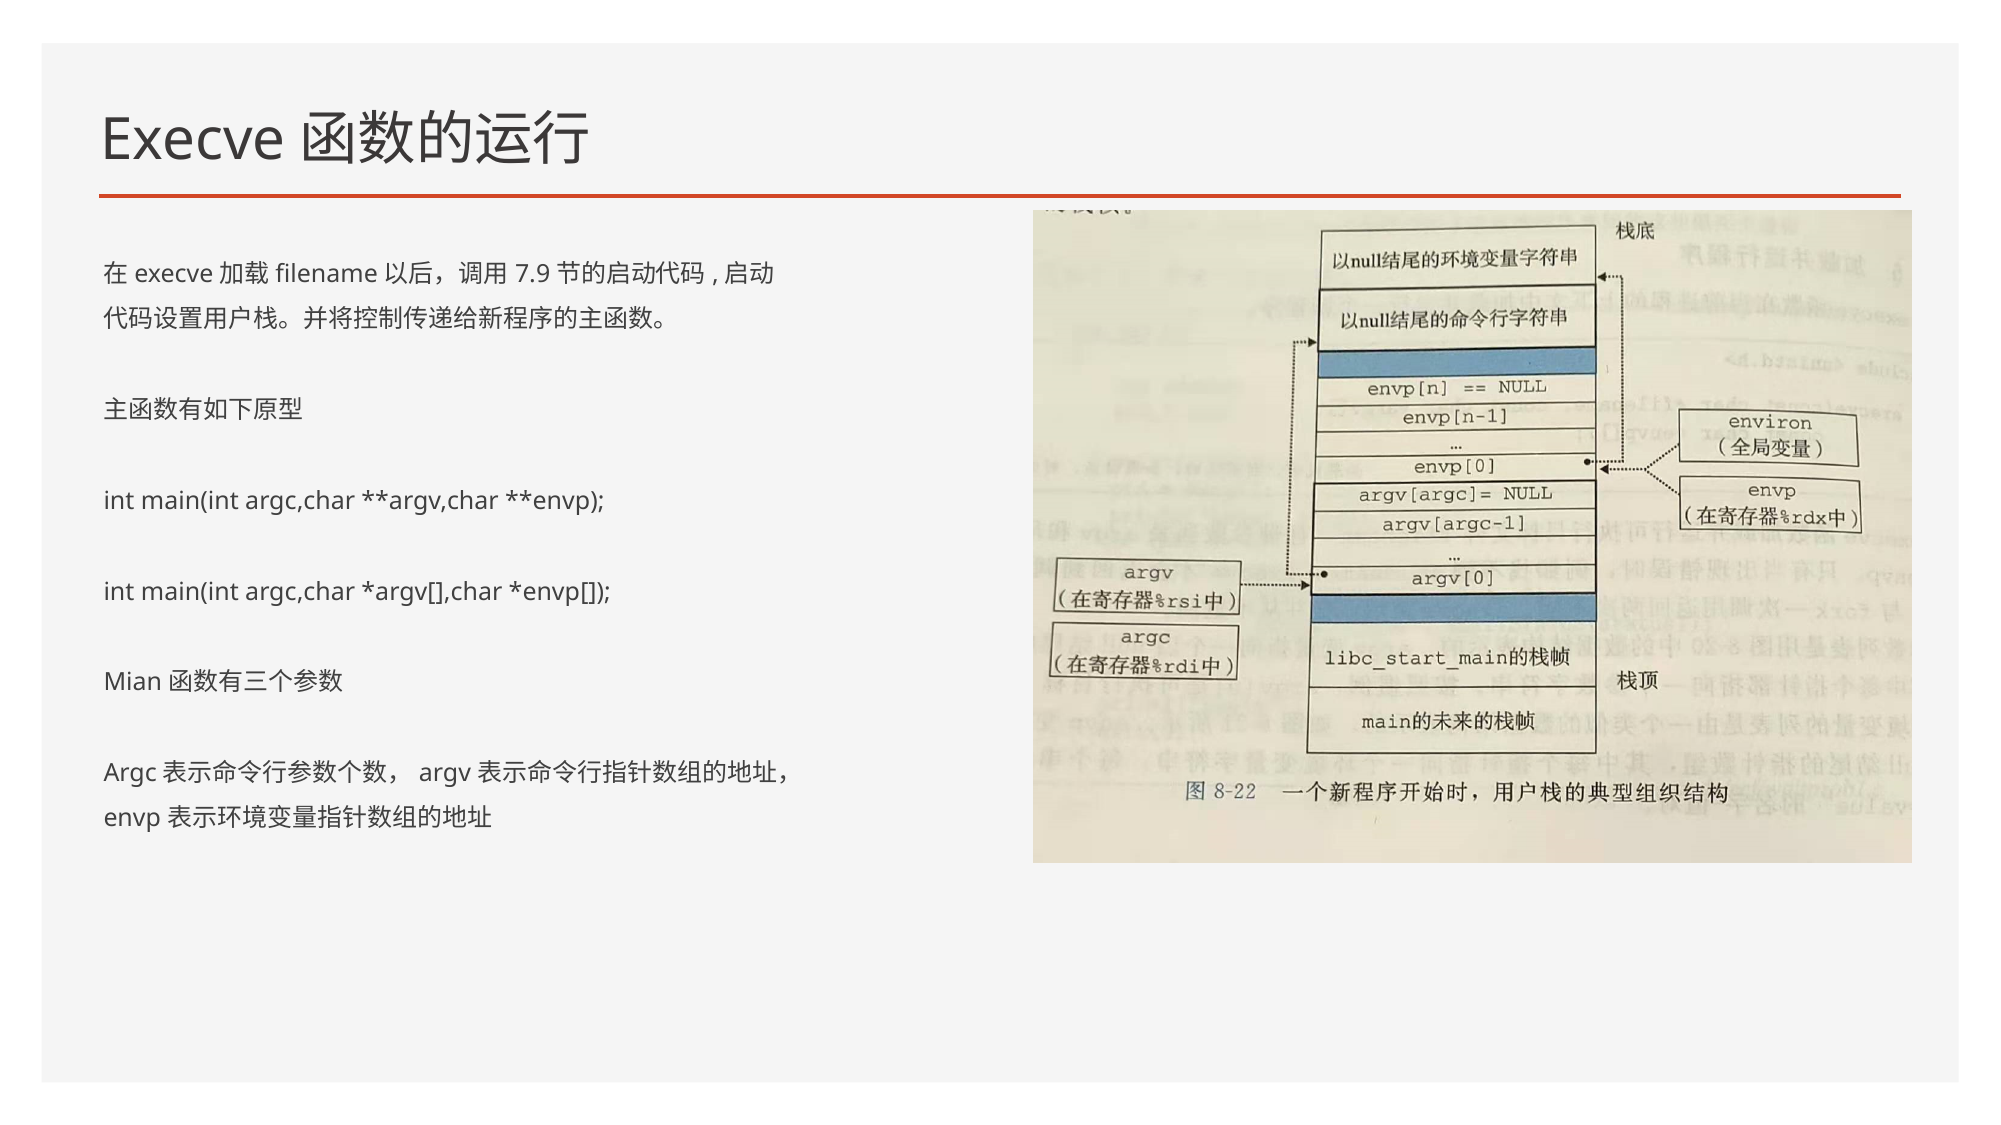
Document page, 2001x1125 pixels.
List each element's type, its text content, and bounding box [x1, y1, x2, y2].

picture [1033, 210, 1912, 864]
title Execve函数的运行 [85, 73, 1214, 179]
list 在execve加载filename以后，调用7.9节的启动代码,启动代码设置用户栈。并将控制传递给新程序的主函数。 主函数有如下原型 int main(int argc,char **argv,char **envp); int main(int argc,char *argv[],char *envp[]); Mian函数有三个参数 Argc表示命令行参数个数，argv表示命令行指针数组的地址，envp表示环境变量指针数组的地址 [88, 235, 813, 888]
